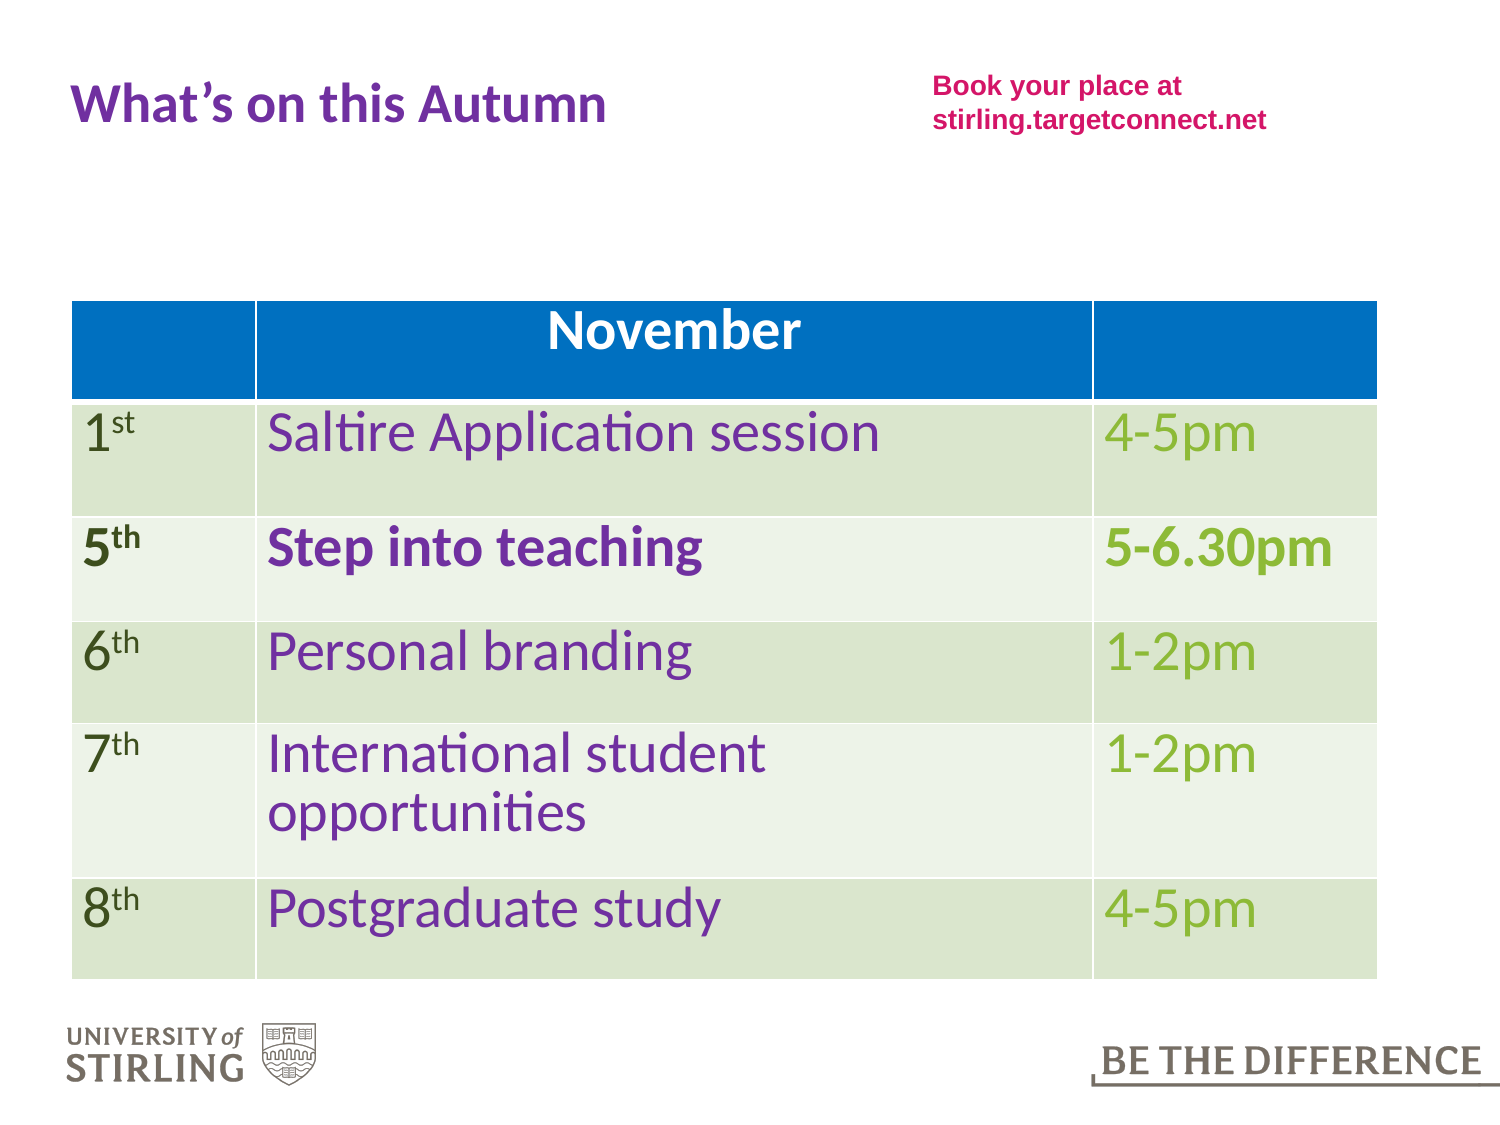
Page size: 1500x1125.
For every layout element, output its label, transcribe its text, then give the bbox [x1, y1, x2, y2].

picture [63, 1020, 320, 1088]
table_cell Saltire Application session [257, 405, 1092, 516]
text_box Book your place at stirling.targetconnect.net [917, 60, 1459, 143]
table_cell Step into teaching [257, 518, 1092, 621]
table_header [72, 301, 255, 399]
table_cell International student opportunities [257, 724, 1092, 877]
table_cell 6th [72, 622, 255, 723]
table_cell 1-2pm [1094, 622, 1377, 723]
table_header November [257, 301, 1092, 399]
table_cell 7th [72, 724, 255, 877]
table_cell Personal branding [257, 622, 1092, 723]
table_cell 8th [72, 879, 255, 979]
table_cell Postgraduate study [257, 879, 1092, 979]
table_cell 5-6.30pm [1094, 518, 1377, 621]
picture [1090, 1043, 1500, 1092]
table_cell 1st [72, 405, 255, 516]
table_cell 4-5pm [1094, 879, 1377, 979]
table_cell 4-5pm [1094, 405, 1377, 516]
table_cell 1-2pm [1094, 724, 1377, 877]
table_cell 5th [72, 518, 255, 621]
table_header [1094, 301, 1377, 399]
title What’s on this Autumn [70, 70, 1430, 290]
